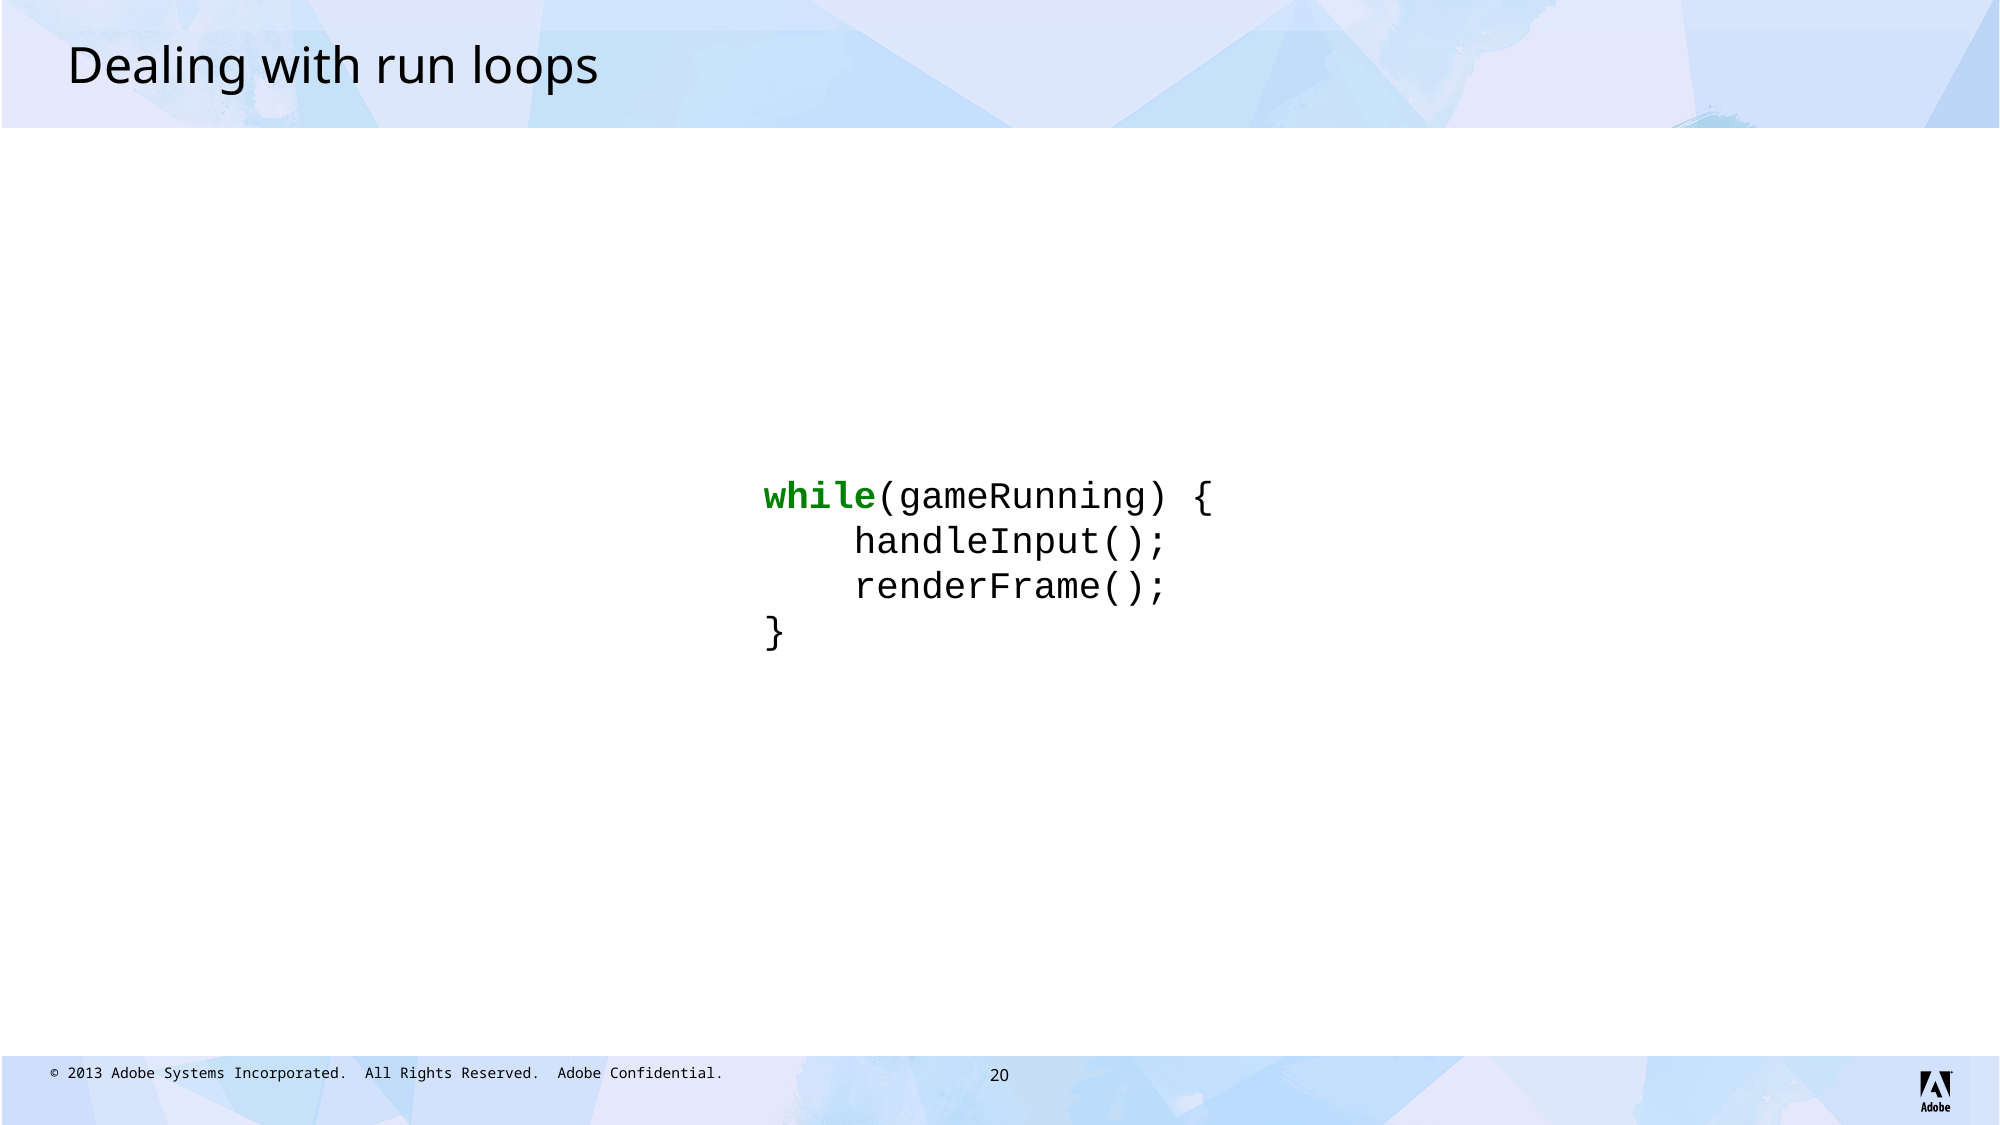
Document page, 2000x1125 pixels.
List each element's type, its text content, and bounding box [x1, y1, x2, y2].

text_box while(gameRunning) { handleInput(); renderFrame(); } [748, 463, 1251, 659]
picture [1, 1056, 2000, 1125]
slide_number 20 [916, 1062, 1083, 1091]
title Dealing with run loops [49, 30, 1950, 98]
picture [1, 0, 2000, 128]
